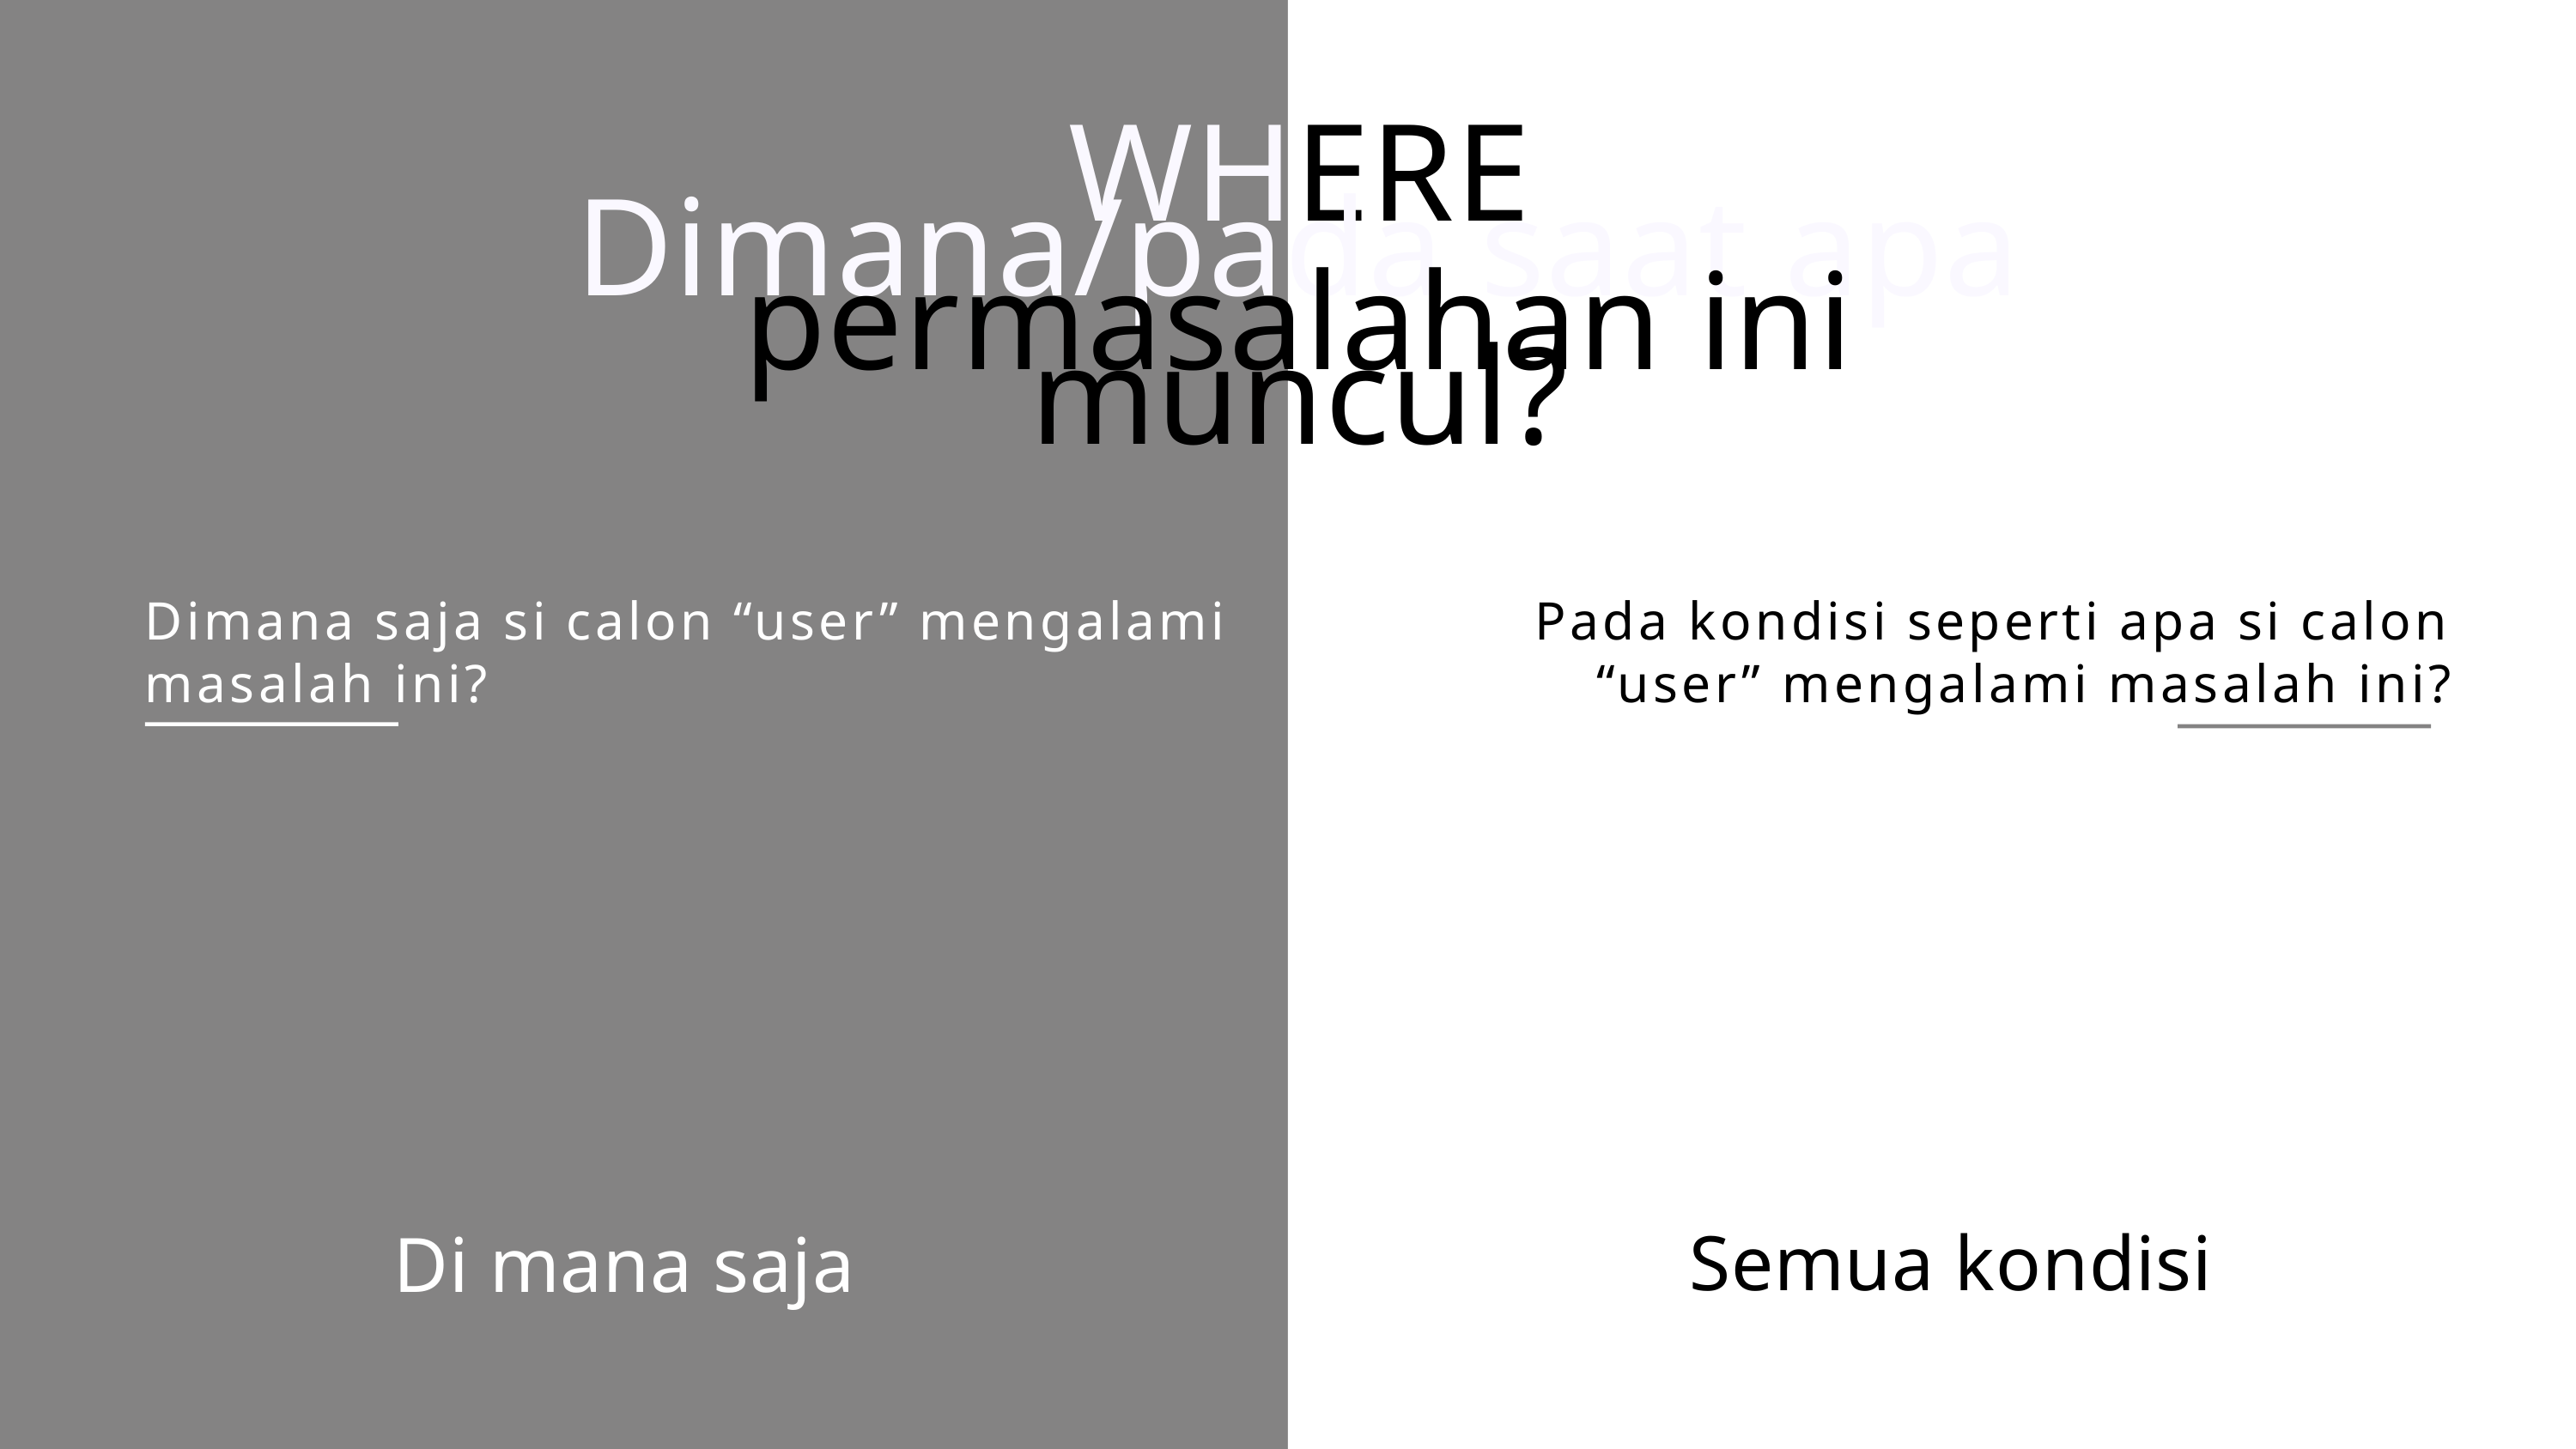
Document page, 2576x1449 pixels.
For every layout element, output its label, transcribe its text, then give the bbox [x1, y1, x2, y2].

text_box Semua kondisi [1471, 1192, 2432, 1306]
text_box [1287, 0, 2576, 1449]
text_box [144, 722, 398, 726]
text_box Di mana saja [144, 1194, 1105, 1307]
text_box Pada kondisi seperti apa si calon “user” mengalami masalah ini? [1449, 588, 2453, 713]
text_box [2178, 724, 2432, 729]
text_box WHERE Dimana/pada saat apa permasalahan ini muncul? [538, 78, 2062, 640]
text_box Dimana saja si calon “user” mengalami masalah ini? [144, 588, 1253, 713]
